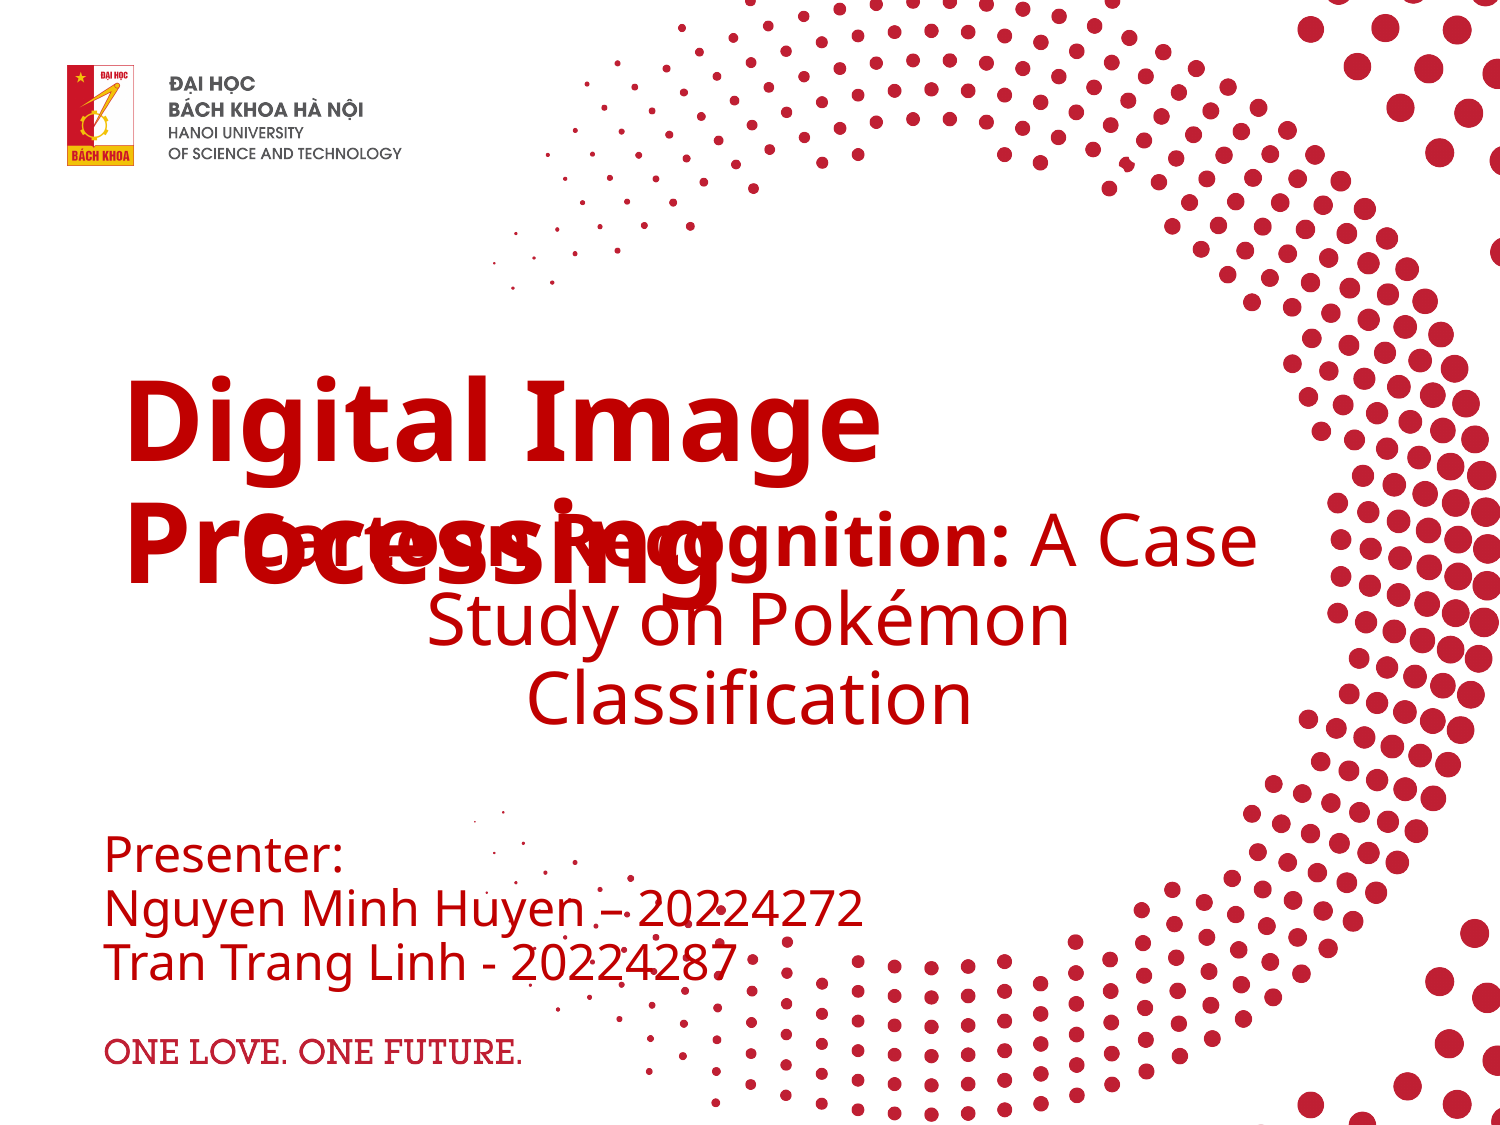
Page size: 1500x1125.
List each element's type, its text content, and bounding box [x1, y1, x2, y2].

text_box Presenter: Nguyen Minh Huyen – 20224272 Tran Trang Linh - 20224287 [88, 821, 1027, 1060]
text_box Digital Image Processing [106, 357, 1394, 497]
picture [0, 0, 1500, 1125]
text_box Cartoon Recognition: A Case Study on Pokémon Classification [210, 496, 1290, 699]
